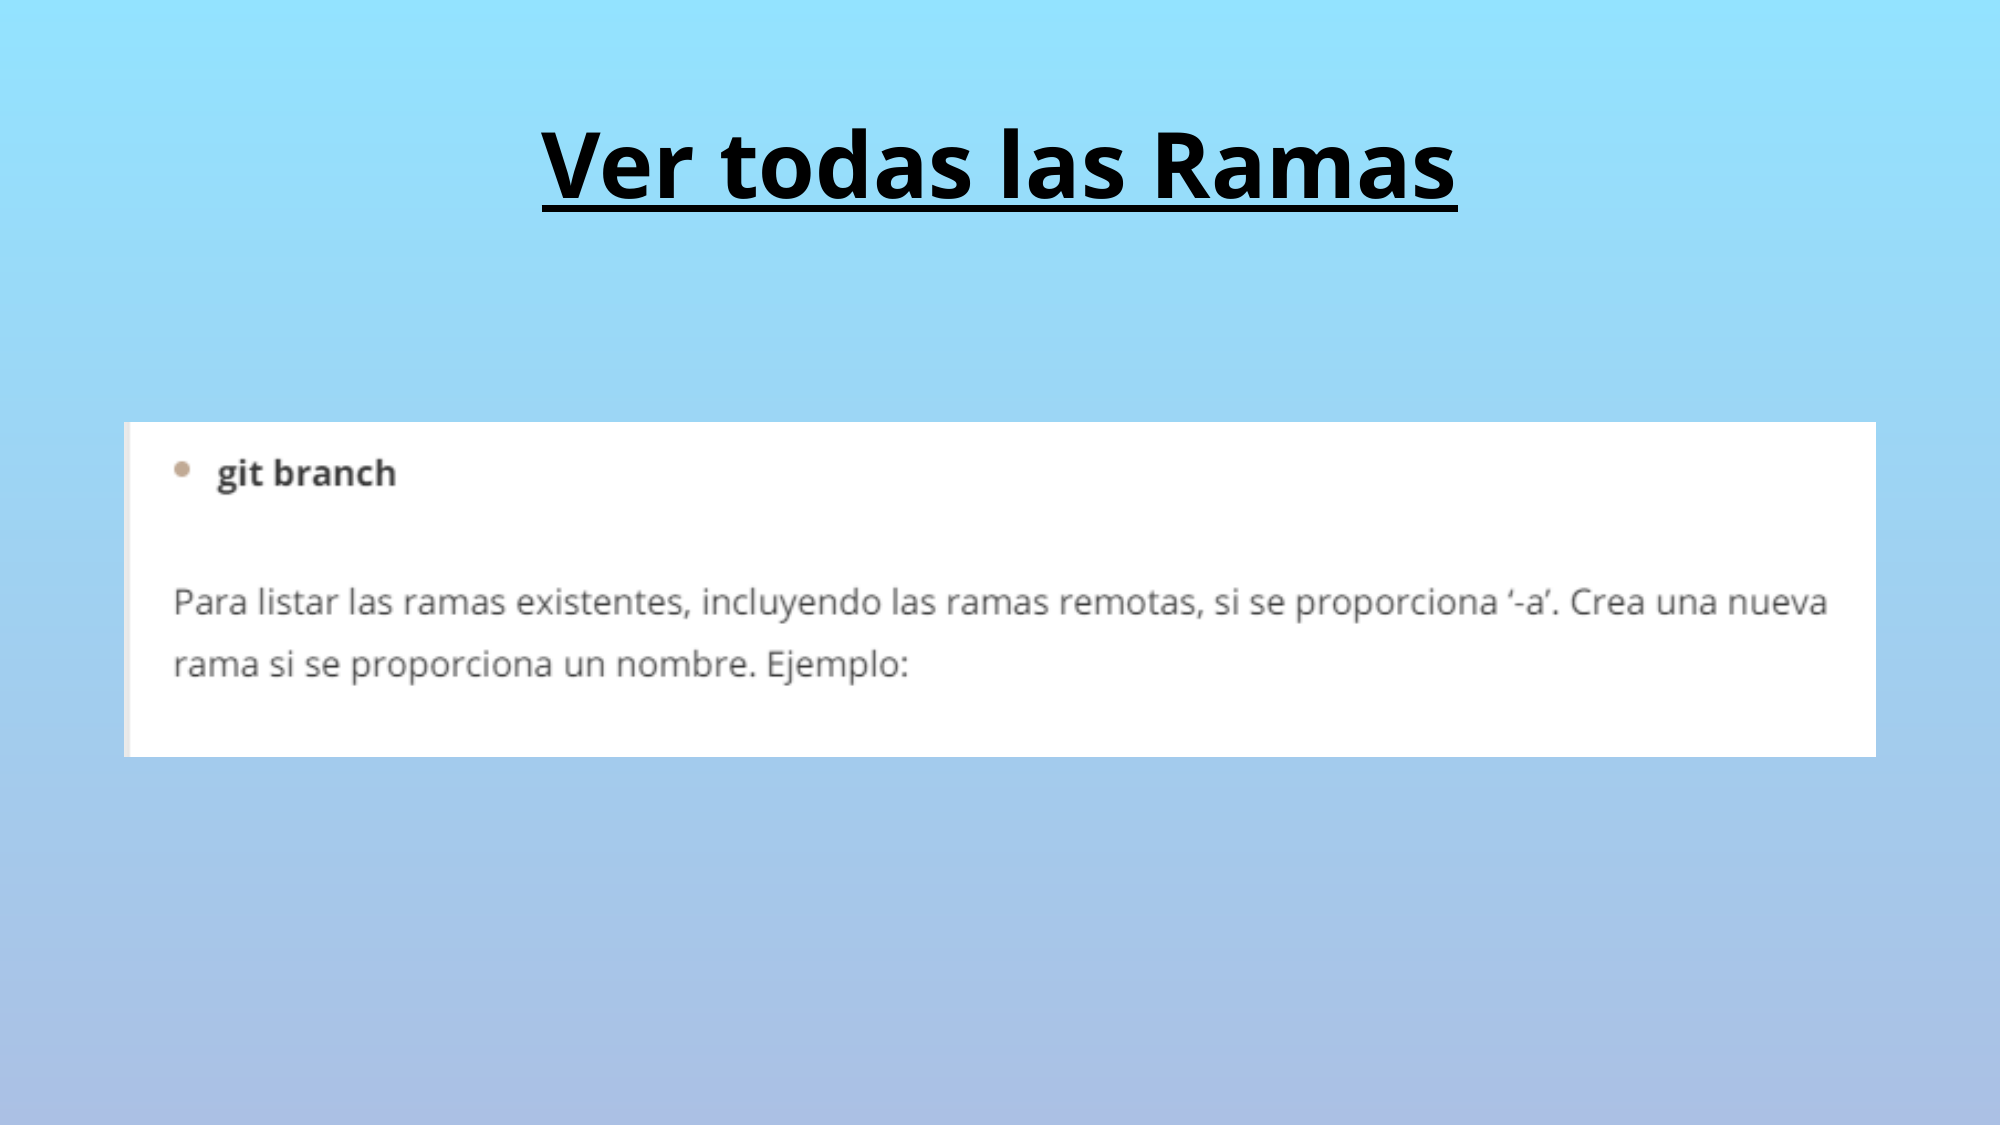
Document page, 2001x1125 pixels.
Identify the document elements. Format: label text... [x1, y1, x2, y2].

picture [124, 422, 1876, 757]
title Ver todas las Ramas [137, 59, 1863, 278]
